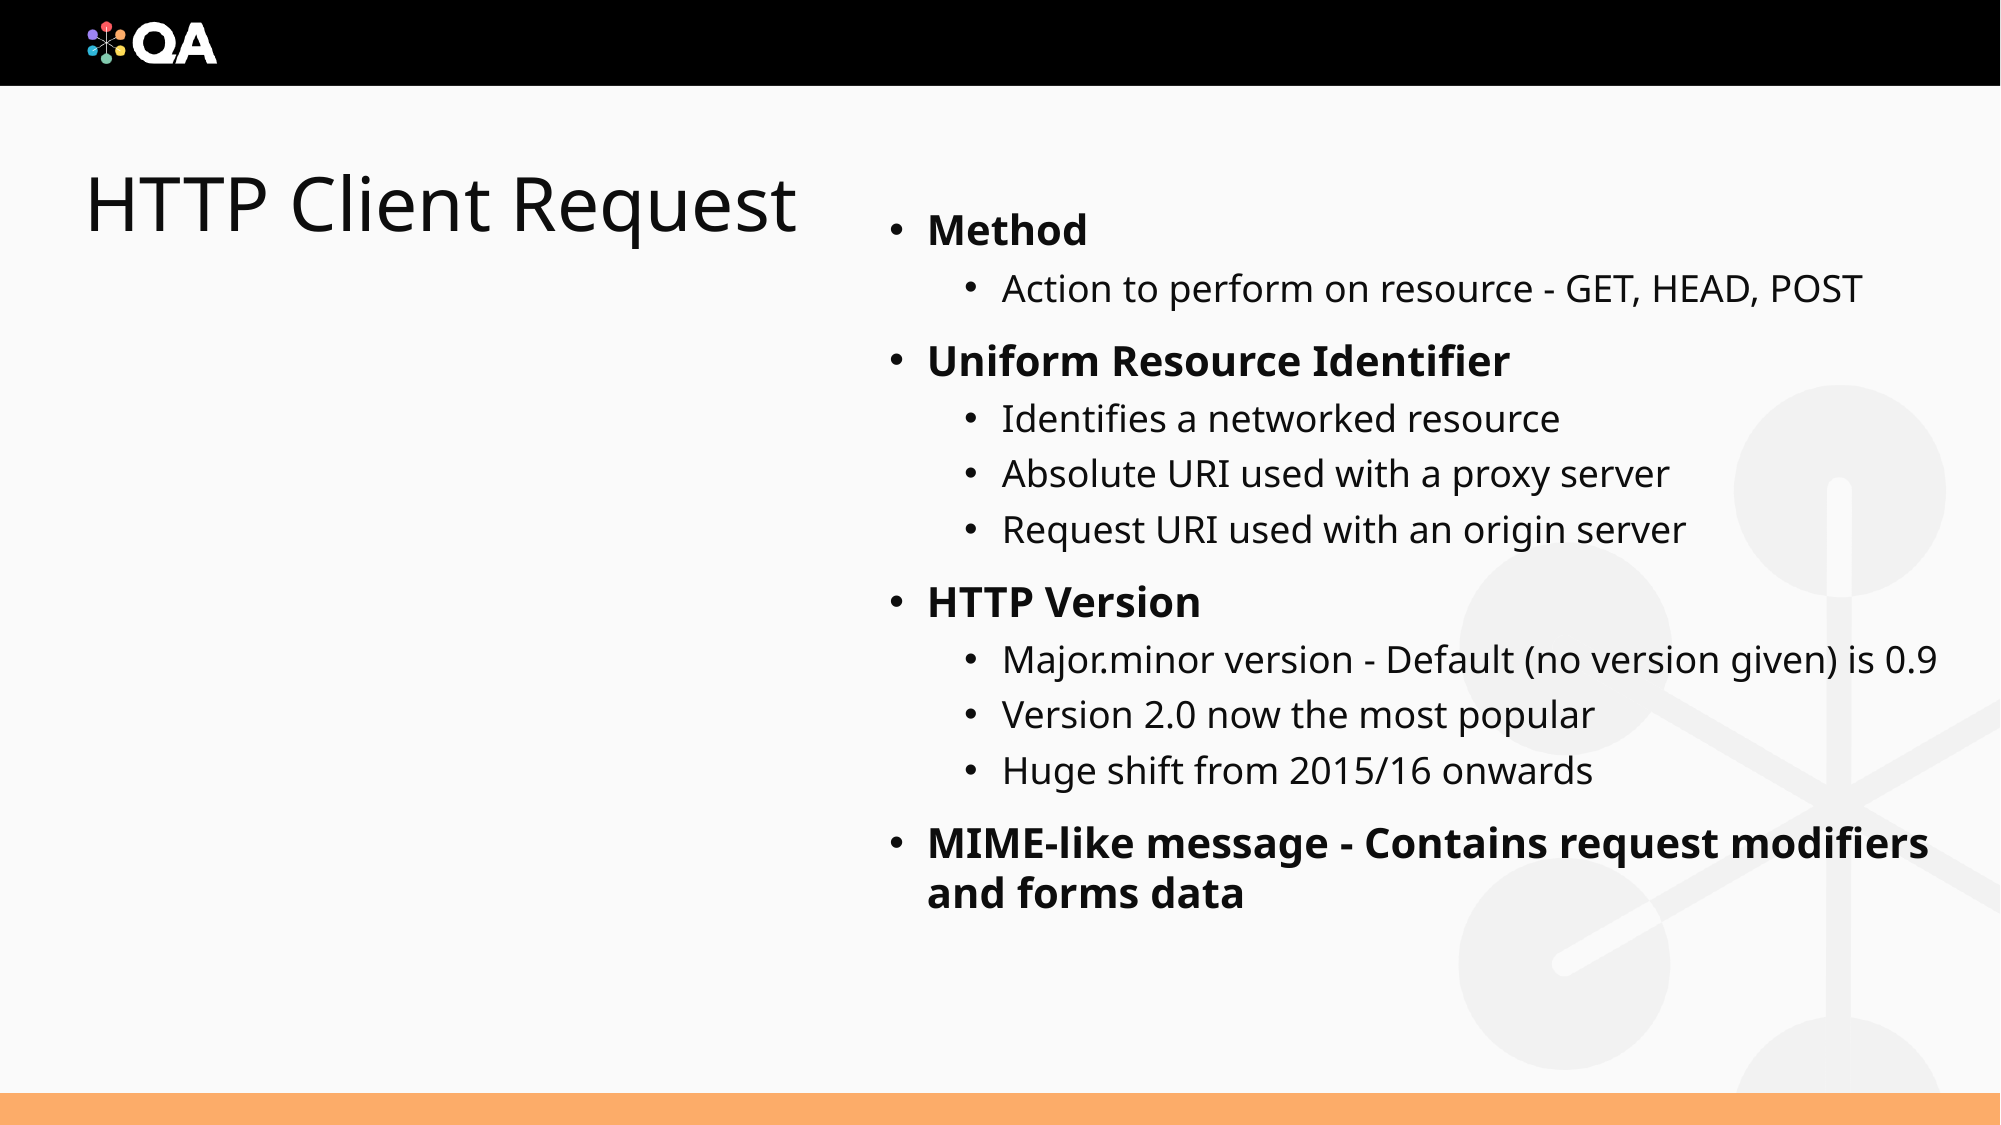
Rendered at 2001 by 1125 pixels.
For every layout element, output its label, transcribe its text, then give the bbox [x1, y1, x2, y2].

list Method Action to perform on resource - GET, HEAD, POST Uniform Resource Identifier Identifies a networked resource Absolute URI used with a proxy server Request URI used with an origin server HTTP Version Major.minor version - Default (no version given) is 0.9 Version 2.0 now the most popular Huge shift from 2015/16 onwards MIME-like message - Contains request modifiers and forms data [889, 59, 2000, 1062]
title HTTP Client Request [84, 159, 889, 278]
picture [0, 0, 2001, 1125]
